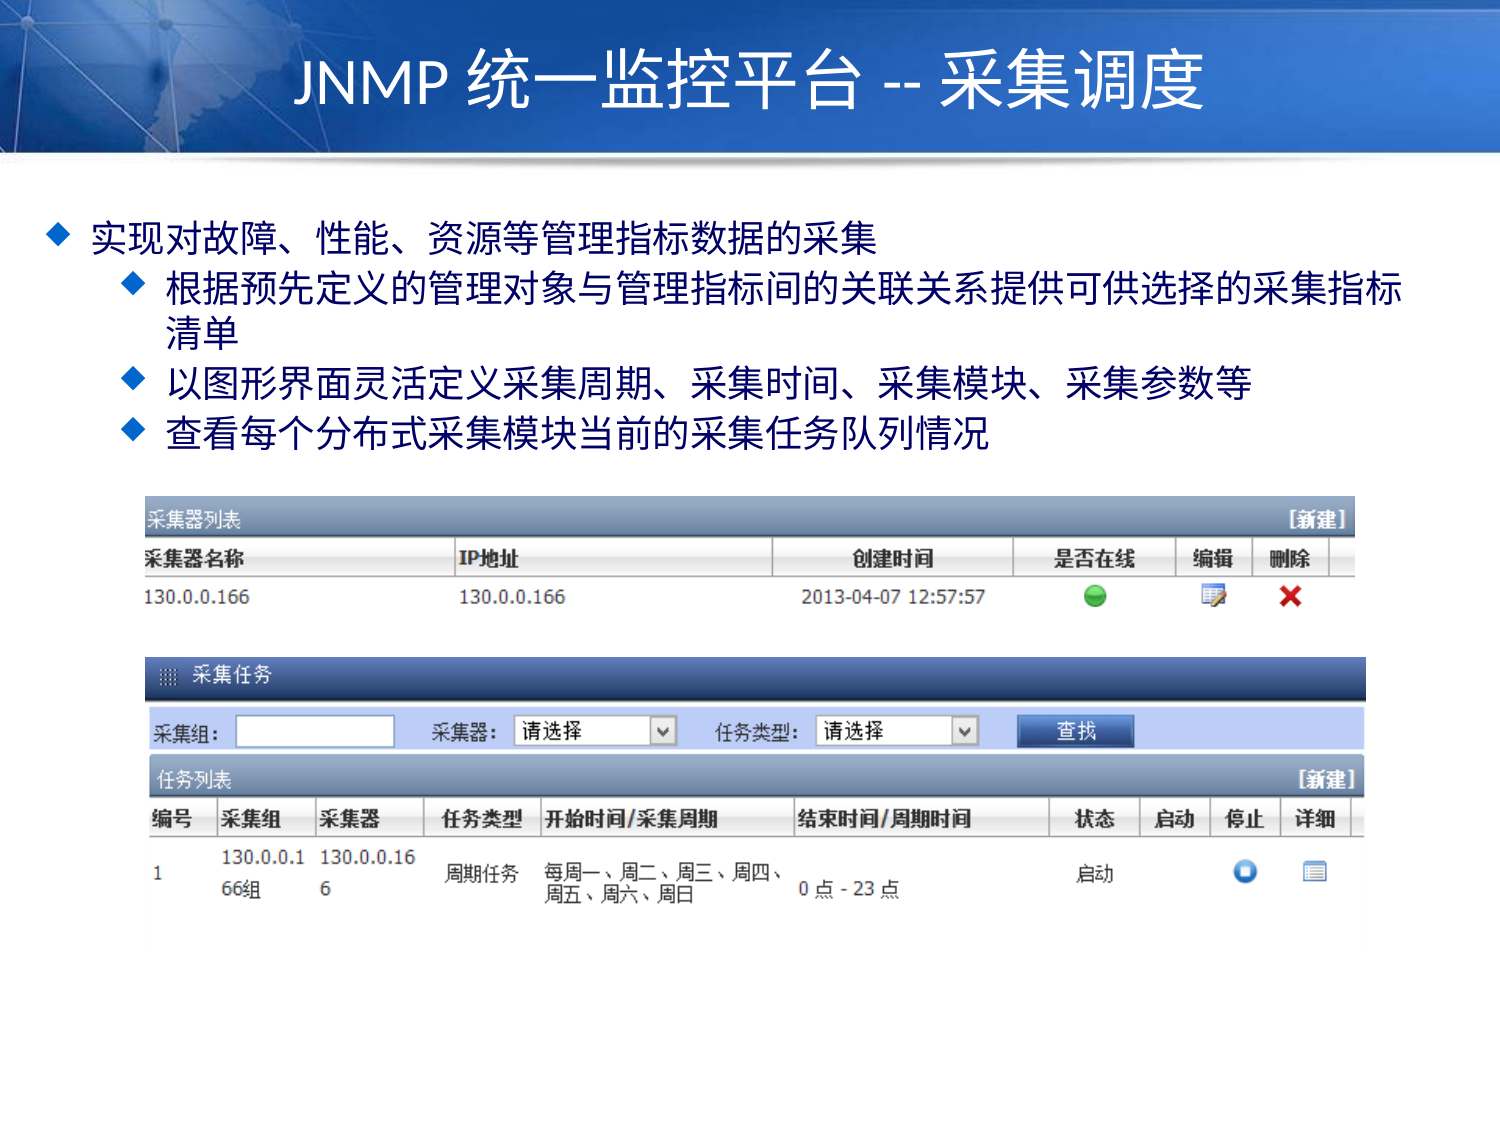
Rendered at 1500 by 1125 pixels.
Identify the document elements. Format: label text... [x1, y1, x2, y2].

title JNMP统一监控平台--采集调度 [74, 6, 1426, 148]
text_box 实现对故障、性能、资源等管理指标数据的采集 根据预先定义的管理对象与管理指标间的关联关系提供可供选择的采集指标清单 以图形界面灵活定义采集周期、采集时间、采集模块、采集参数等 查看每个分布式采集模块当前的采集任务队列情况 [28, 207, 1425, 516]
picture [0, 0, 1500, 1125]
